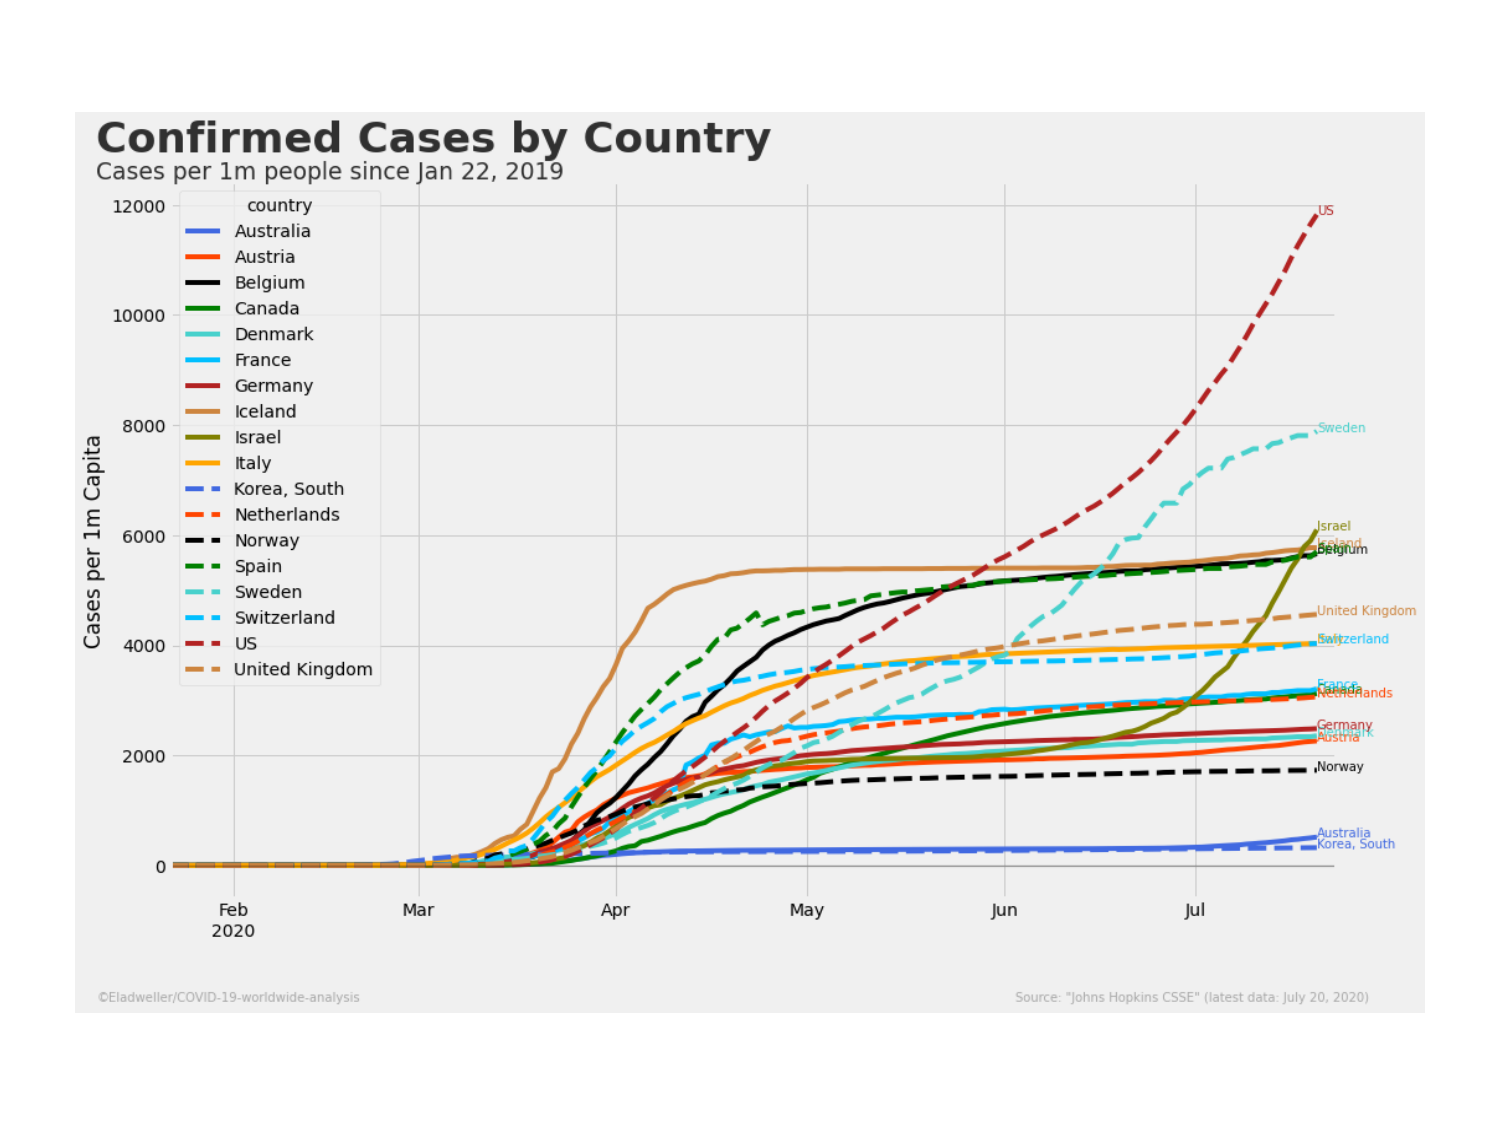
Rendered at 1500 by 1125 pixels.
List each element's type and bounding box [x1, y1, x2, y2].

picture [74, 112, 1426, 1013]
